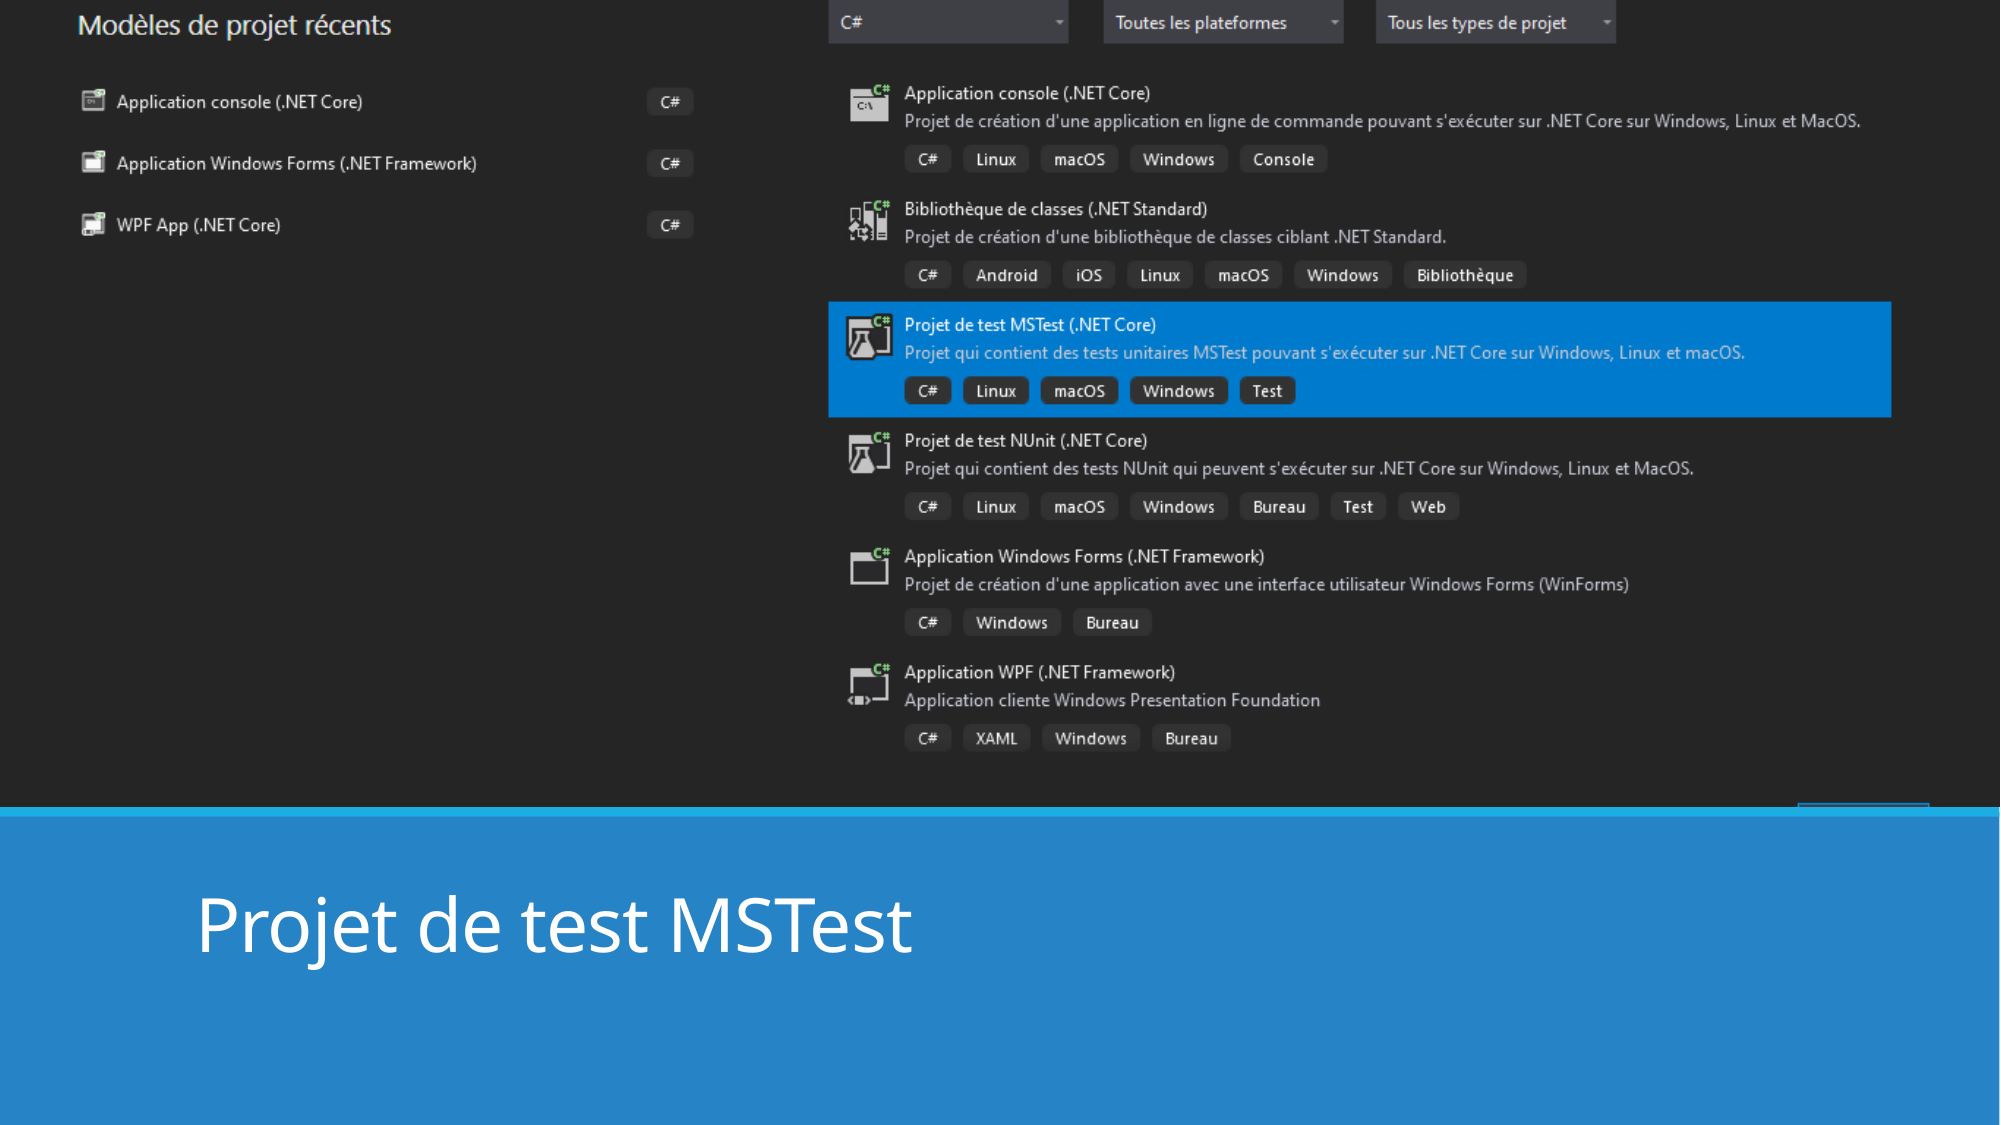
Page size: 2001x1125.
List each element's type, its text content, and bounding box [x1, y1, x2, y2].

title Projet de test MSTest [180, 832, 1839, 968]
picture [0, 0, 2000, 807]
